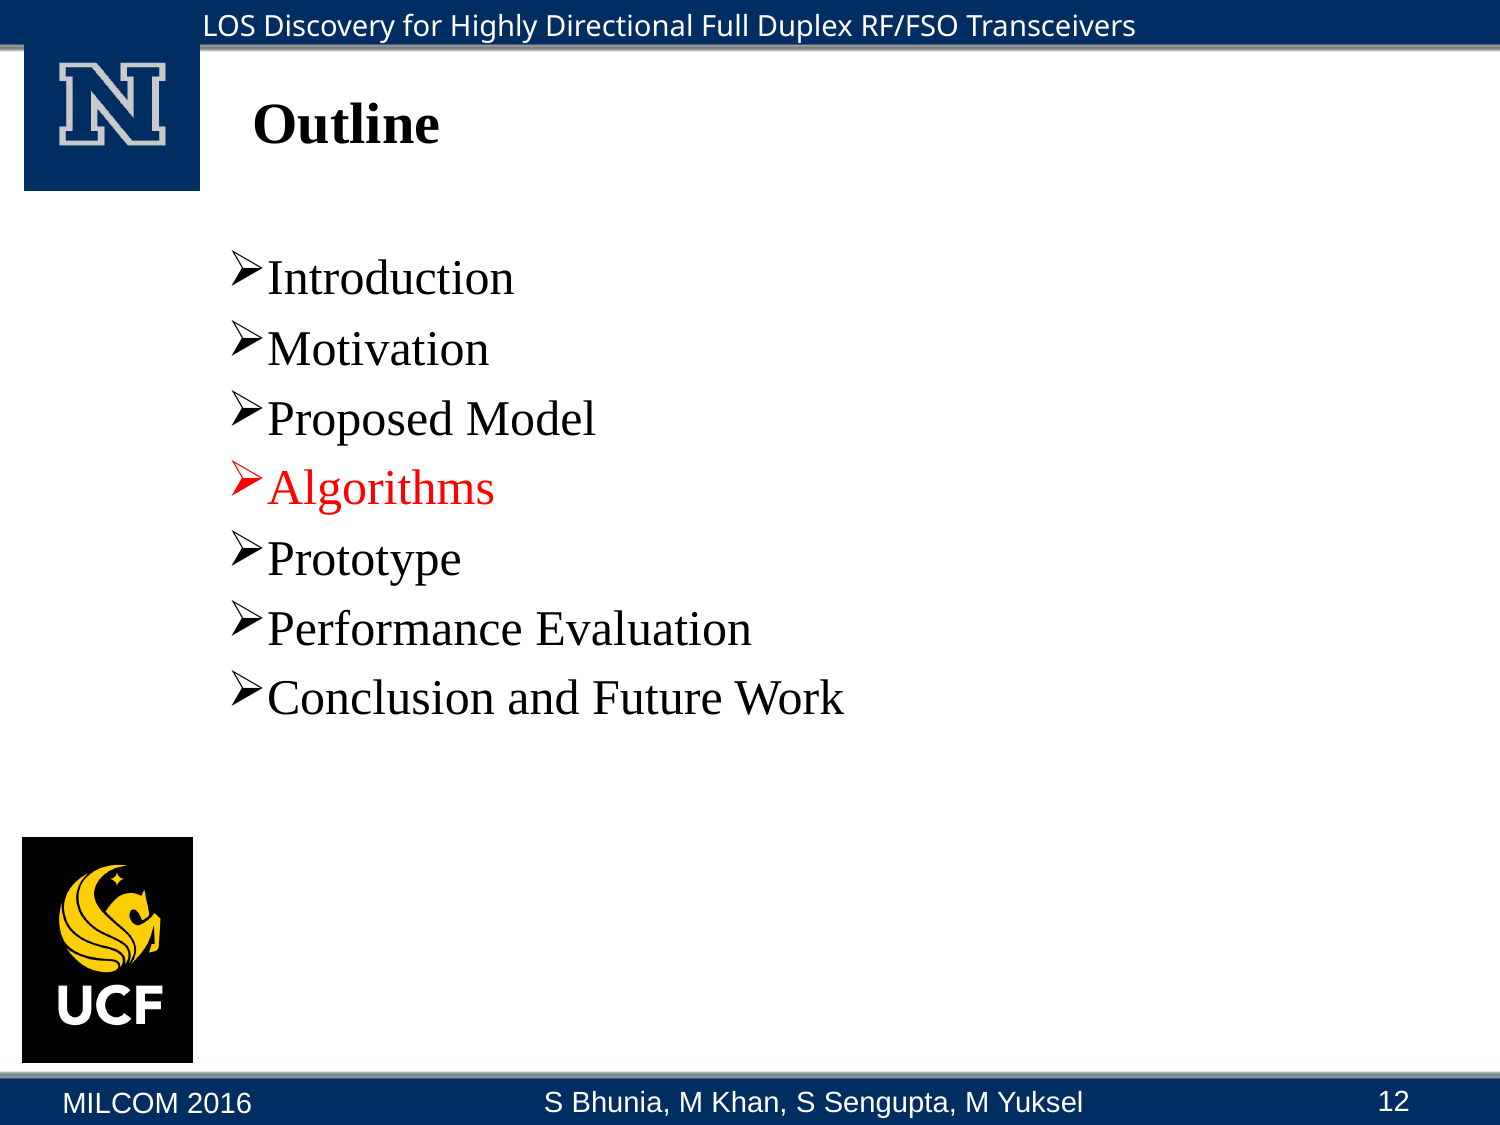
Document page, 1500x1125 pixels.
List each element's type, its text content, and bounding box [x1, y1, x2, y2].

picture [0, 837, 1500, 1125]
picture [0, 0, 1500, 191]
slide_number 12 [1074, 1074, 1426, 1125]
picture [1064, 1098, 1072, 1103]
picture [1064, 1105, 1074, 1110]
list Introduction Motivation Proposed Model Algorithms Prototype Performance Evaluation Conclusion and Future Work [212, 237, 1450, 1038]
title Outline [237, 62, 1450, 188]
